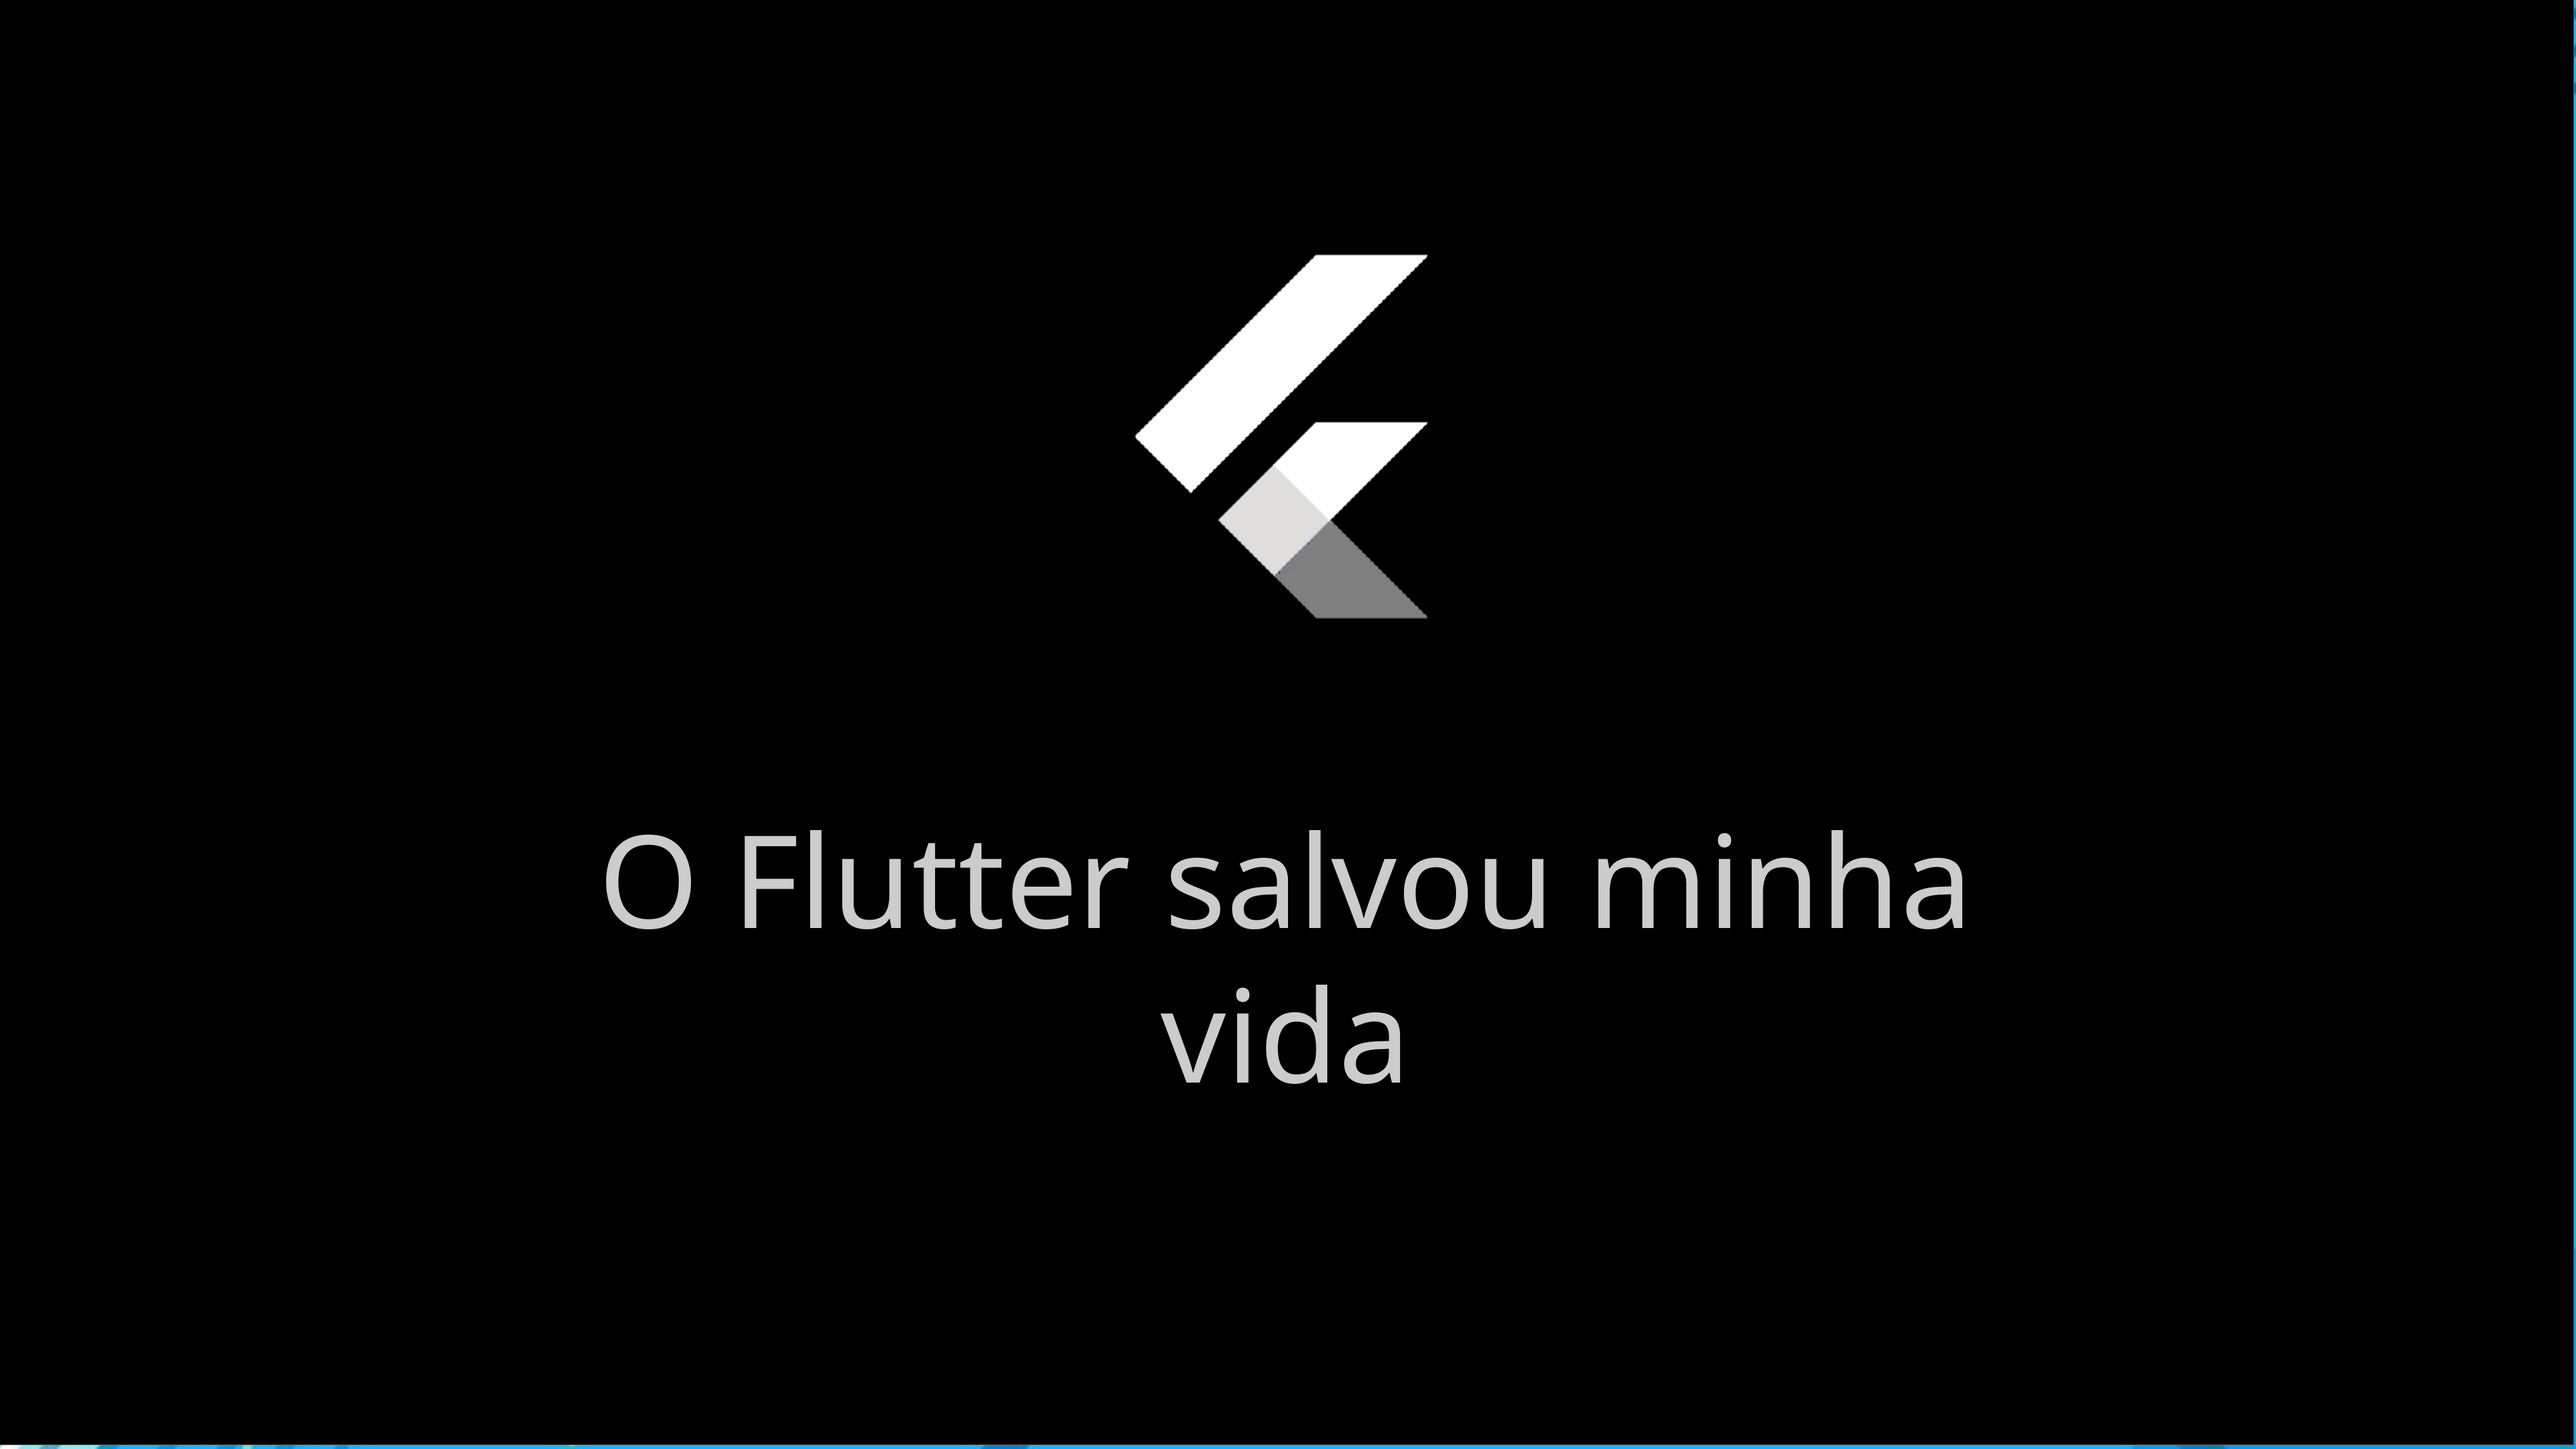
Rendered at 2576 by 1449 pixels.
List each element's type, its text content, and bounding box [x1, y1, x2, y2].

text_box O Flutter salvou minha vida [533, 761, 2039, 1147]
picture [237, 1445, 255, 1449]
picture [260, 1445, 264, 1449]
picture [1084, 236, 1488, 639]
picture [985, 1445, 1027, 1449]
picture [976, 1445, 982, 1449]
picture [1028, 1445, 1036, 1449]
picture [557, 1445, 578, 1449]
picture [271, 1445, 276, 1449]
picture [330, 1445, 335, 1449]
picture [2178, 1445, 2229, 1449]
picture [0, 1445, 101, 1449]
text_box [0, 0, 2574, 1445]
picture [177, 1445, 182, 1449]
picture [209, 1445, 217, 1449]
picture [2125, 1445, 2132, 1449]
